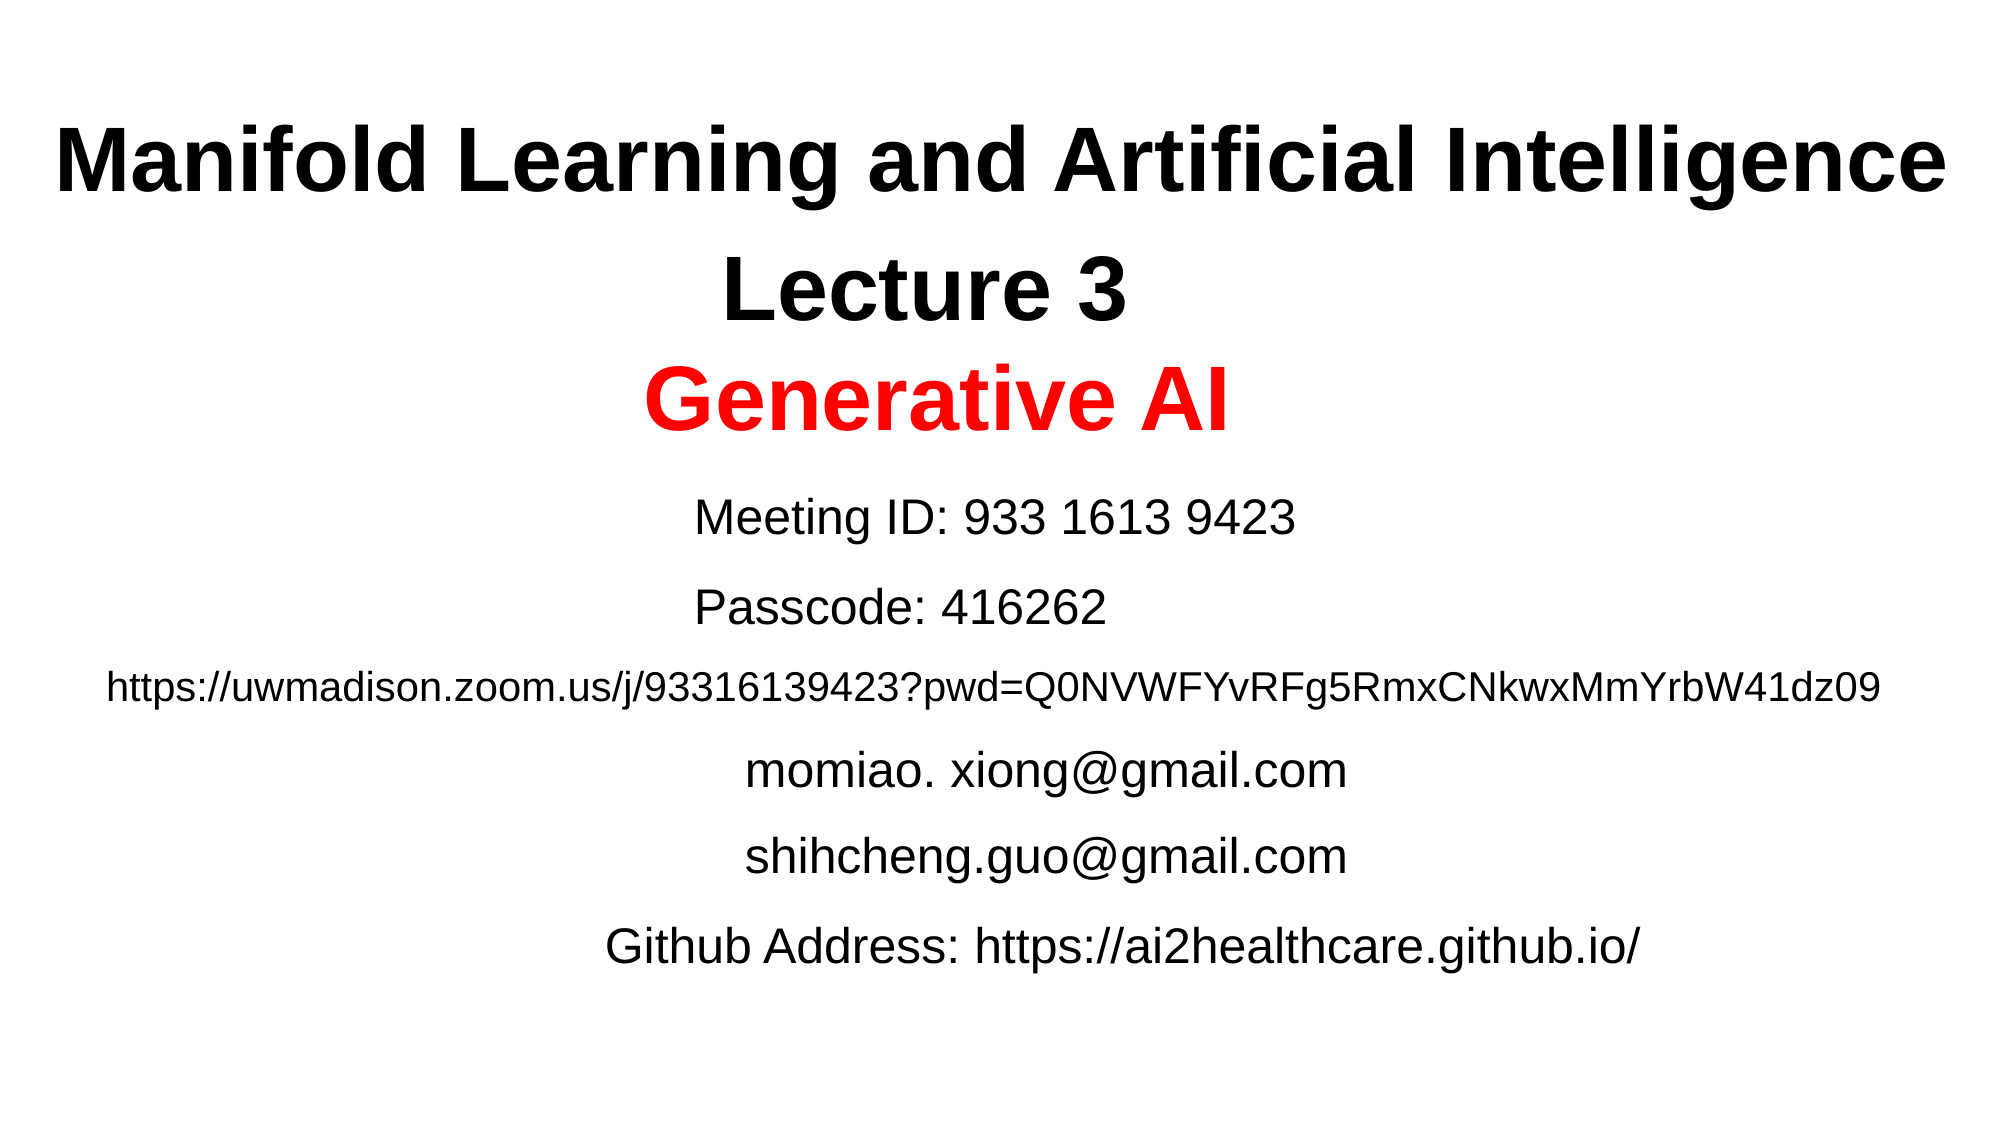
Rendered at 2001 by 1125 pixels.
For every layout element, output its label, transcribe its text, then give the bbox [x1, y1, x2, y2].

text_box Manifold Learning and Artificial Intelligence [39, 92, 2000, 218]
text_box Meeting ID: 933 1613 9423 Passcode: 416262 https://uwmadison.zoom.us/j/93316139423?pwd=Q0NVWFYvRFg5RmxCNkwxMmYrbW41dz09 [91, 477, 2000, 718]
text_box momiao. xiong@gmail.com [730, 729, 1843, 805]
text_box shihcheng.guo@gmail.com [730, 815, 1623, 891]
text_box Lecture 3 Generative AI [0, 221, 1882, 456]
text_box Github Address: https://ai2healthcare.github.io/ [590, 905, 1783, 981]
